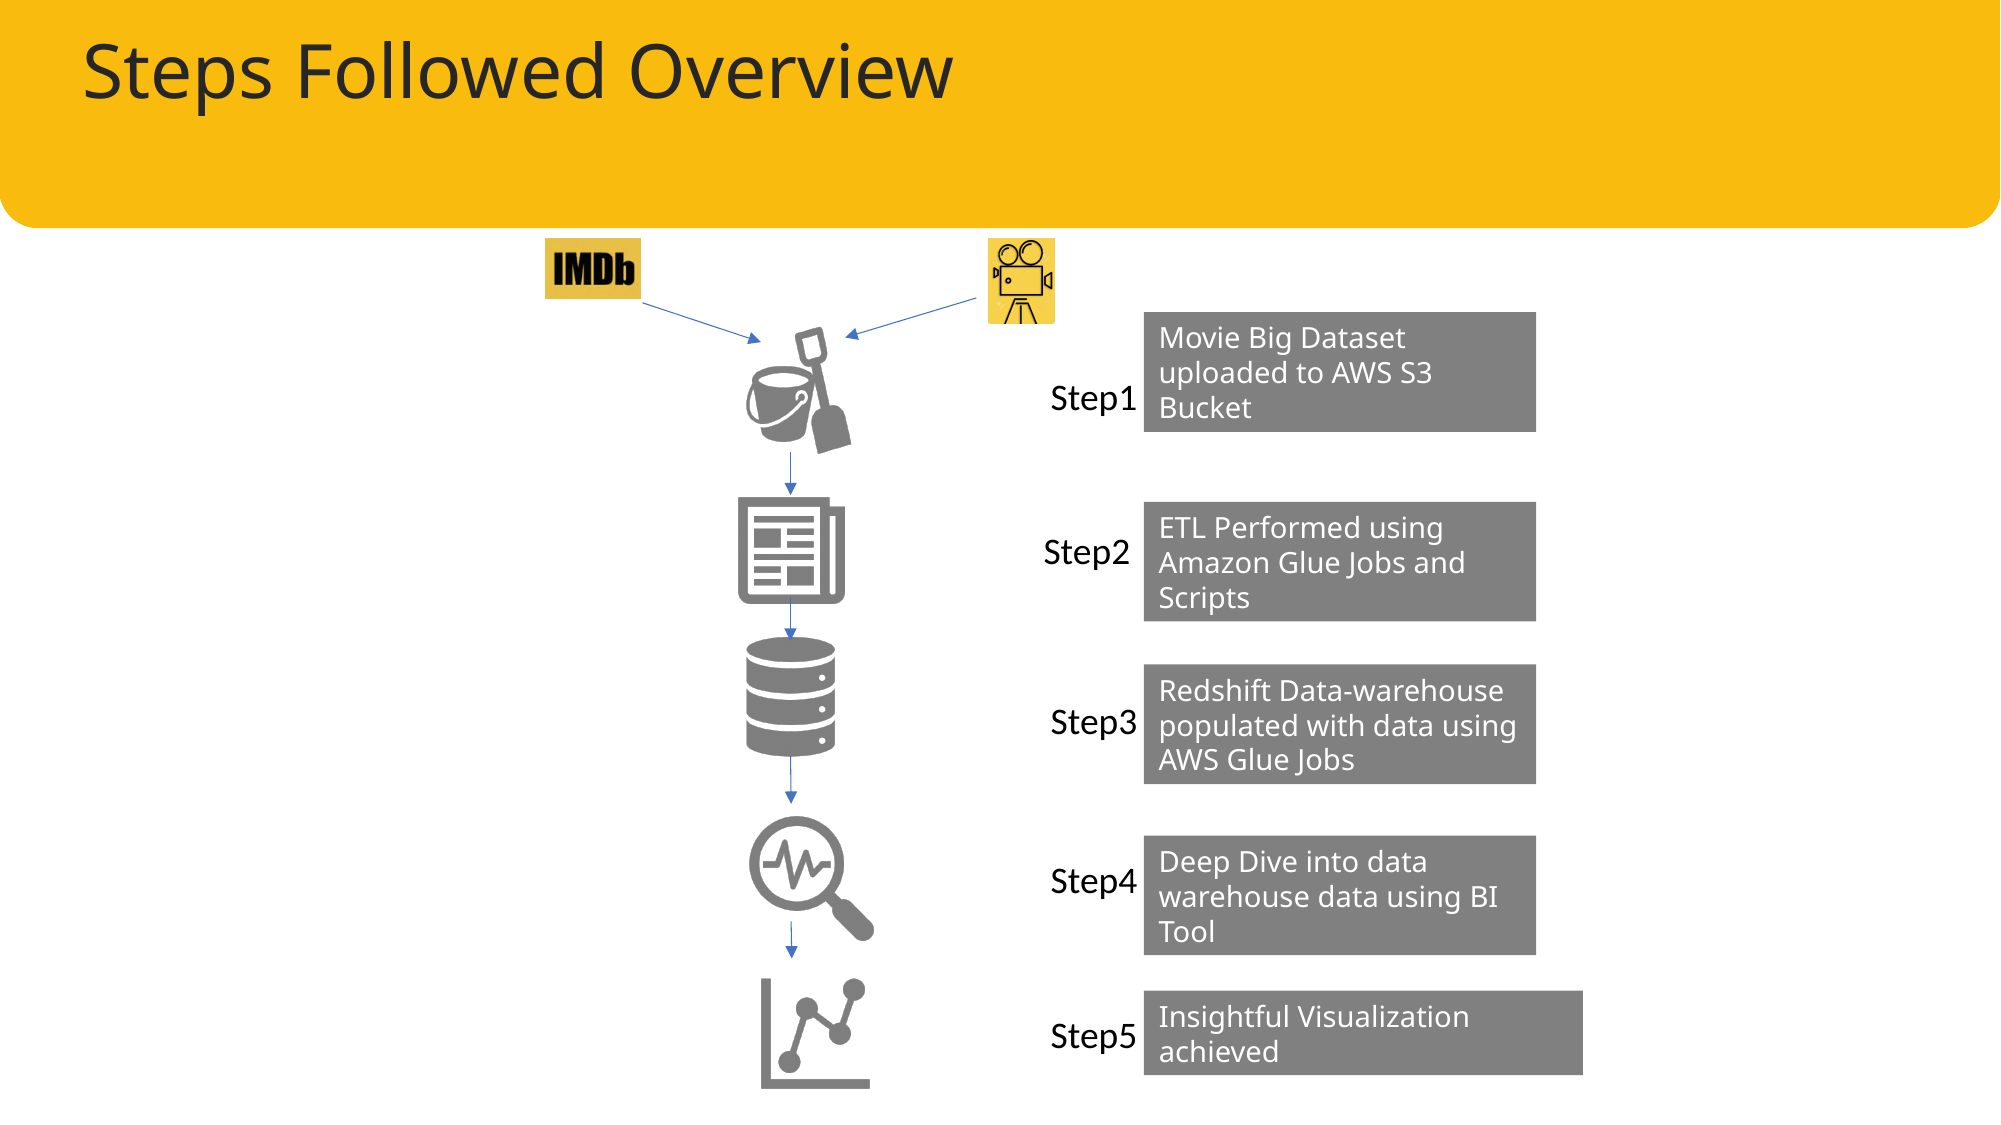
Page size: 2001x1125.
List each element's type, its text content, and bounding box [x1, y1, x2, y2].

text_box Redshift Data-warehouse populated with data using AWS Glue Jobs [1143, 664, 1537, 785]
picture [715, 304, 873, 772]
text_box [0, 0, 2000, 229]
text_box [642, 302, 761, 343]
picture [545, 238, 641, 299]
text_box Step2 [1028, 519, 1146, 580]
picture [737, 803, 888, 954]
text_box Movie Big Dataset uploaded to AWS S3 Bucket [1143, 312, 1537, 432]
text_box Step4 [1035, 848, 1153, 909]
text_box Insightful Visualization achieved [1143, 990, 1583, 1076]
picture [988, 238, 1055, 325]
text_box Step3 [1035, 689, 1153, 750]
text_box Step1 [1035, 365, 1153, 426]
text_box ETL Performed using Amazon Glue Jobs and Scripts [1143, 501, 1537, 622]
text_box Step5 [1035, 1003, 1153, 1063]
text_box Steps Followed Overview [67, 16, 1537, 122]
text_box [845, 297, 977, 338]
picture [739, 958, 890, 1109]
text_box Deep Dive into data warehouse data using BI Tool [1143, 835, 1537, 956]
